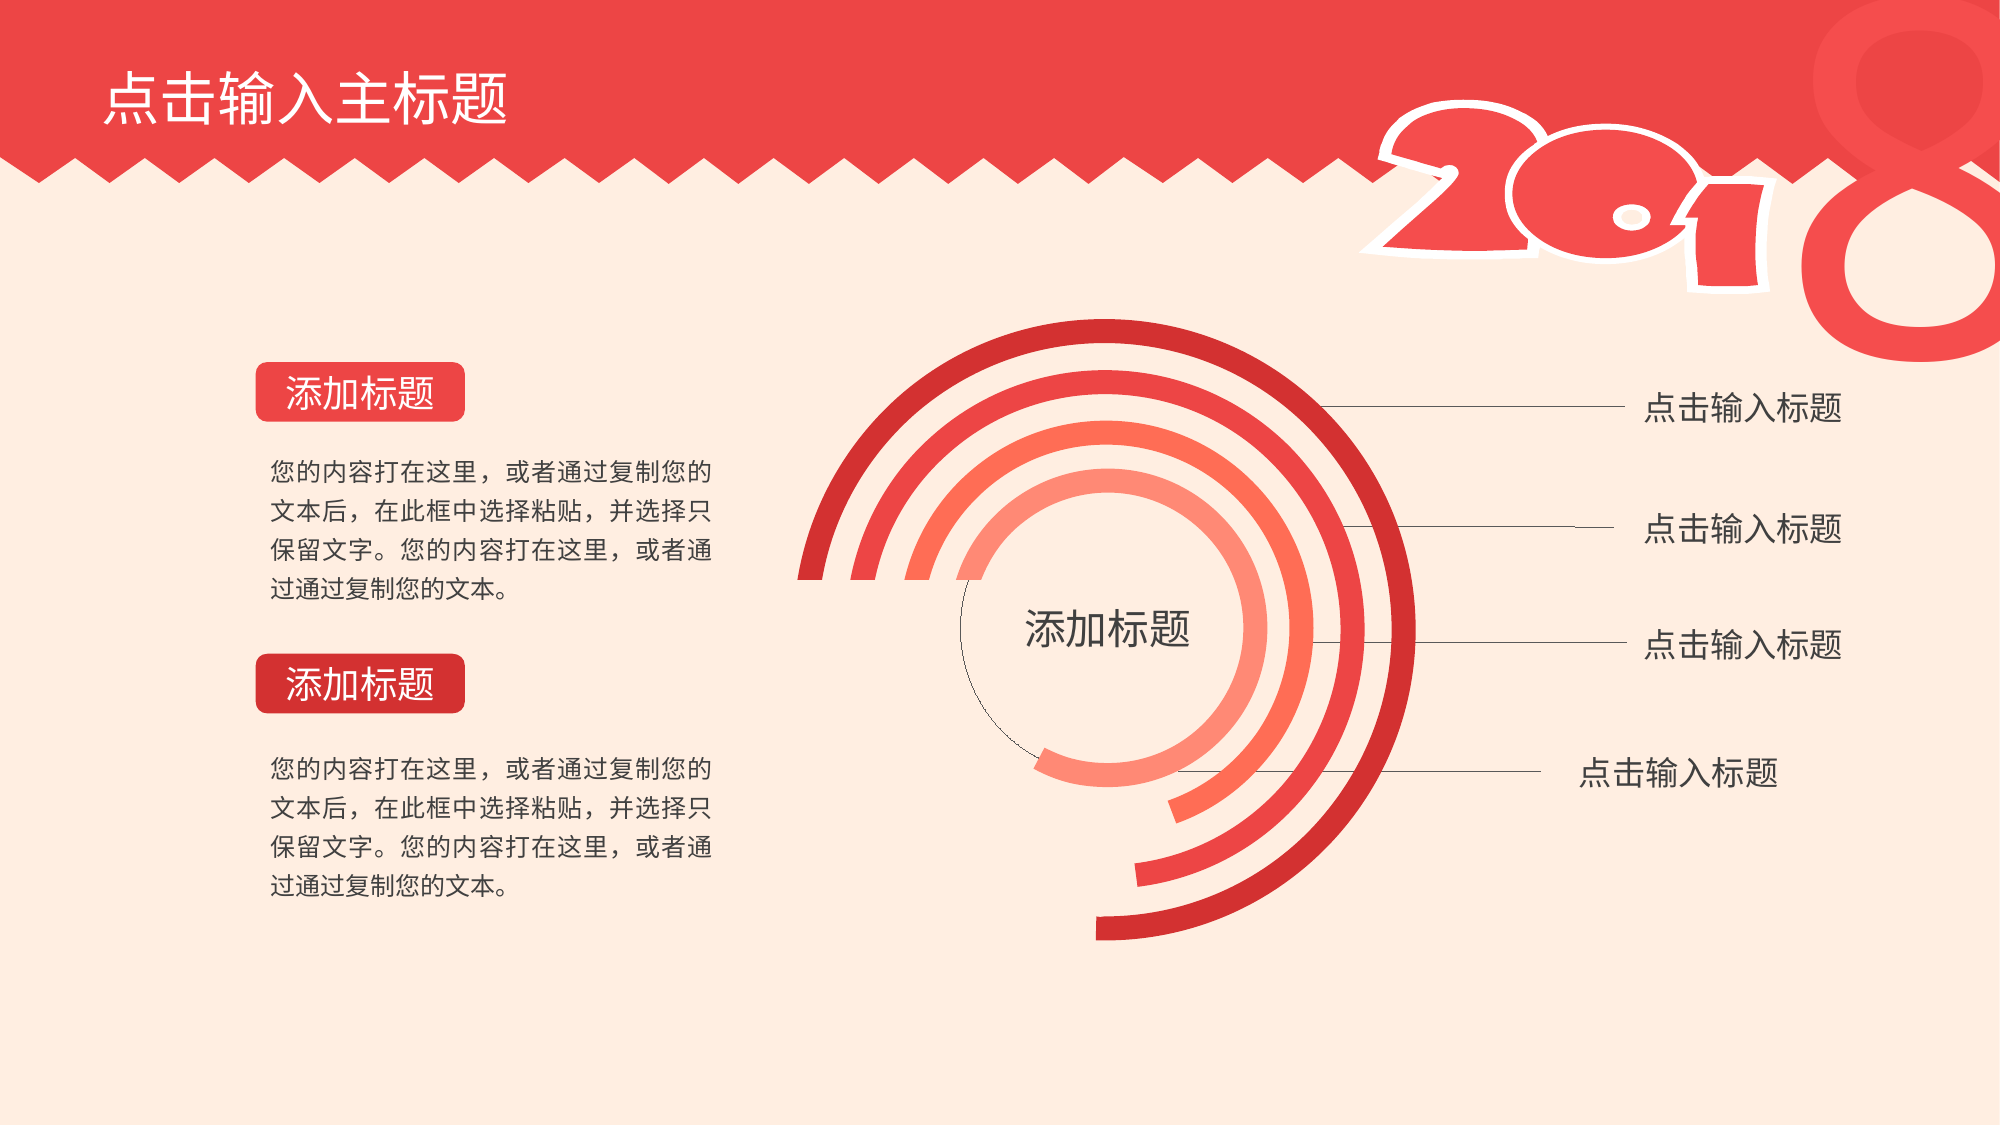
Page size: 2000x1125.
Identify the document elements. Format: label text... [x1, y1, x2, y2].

text_box 添加标题 [255, 653, 465, 714]
text_box [797, 319, 1416, 941]
text_box [850, 370, 1365, 887]
text_box [955, 468, 1268, 788]
text_box 您的内容打在这里，或者通过复制您的文本后，在此框中选择粘贴，并选择只保留文字。您的内容打在这里，或者通过通过复制您的文本。 [255, 737, 729, 908]
text_box 点击输入标题 [1629, 500, 1859, 556]
text_box 添加标题 [255, 362, 465, 422]
text_box 添加标题 [960, 493, 1243, 763]
text_box 点击输入标题 [1629, 379, 1859, 434]
text_box 您的内容打在这里，或者通过复制您的文本后，在此框中选择粘贴，并选择只保留文字。您的内容打在这里，或者通过通过复制您的文本。 [255, 440, 729, 611]
text_box 点击输入标题 [1629, 616, 1859, 672]
text_box [904, 420, 1314, 824]
text_box 点击输入主标题 [86, 54, 525, 140]
text_box 点击输入标题 [1564, 745, 1794, 800]
